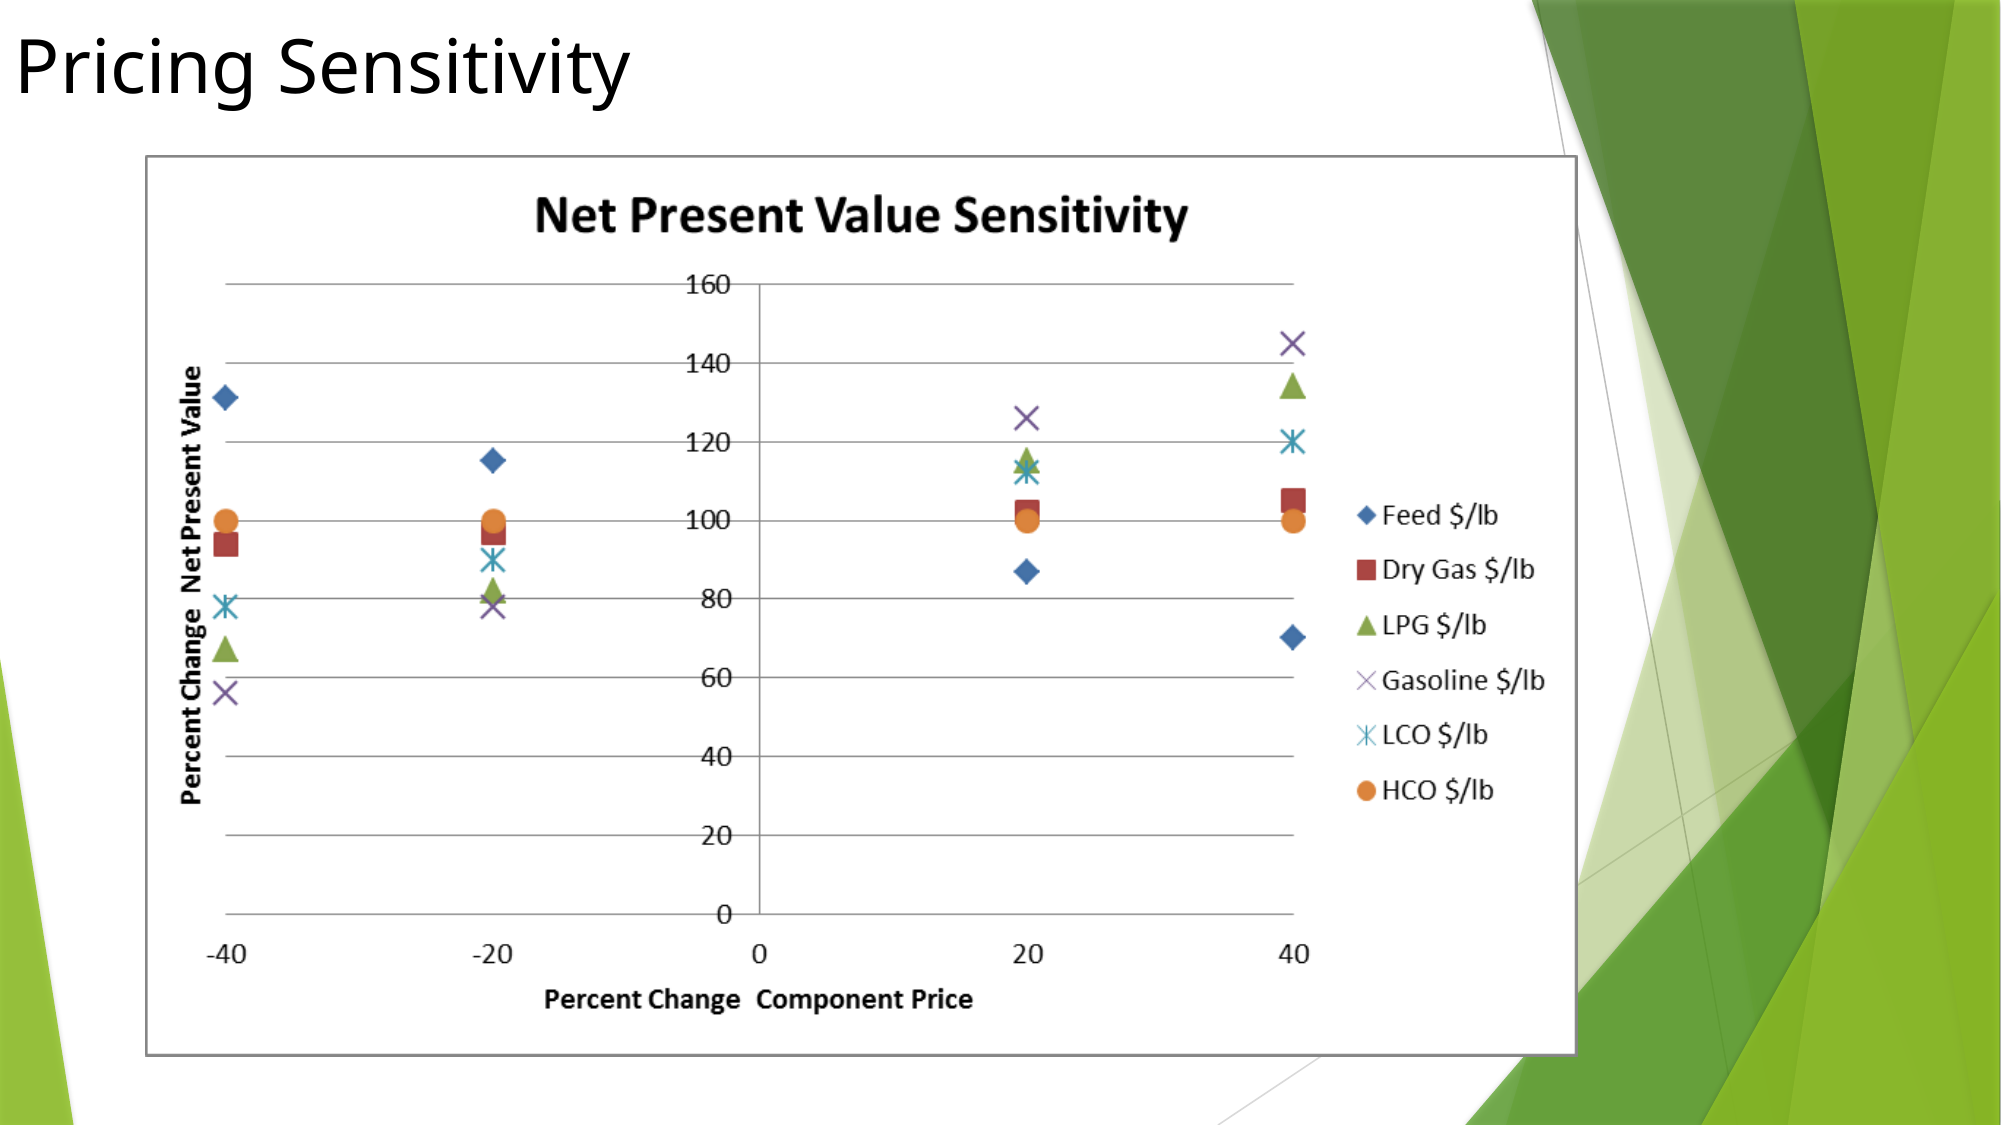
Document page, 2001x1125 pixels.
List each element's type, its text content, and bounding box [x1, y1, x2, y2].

picture [145, 154, 1579, 1057]
text_box Pricing Sensitivity [0, 11, 2000, 117]
